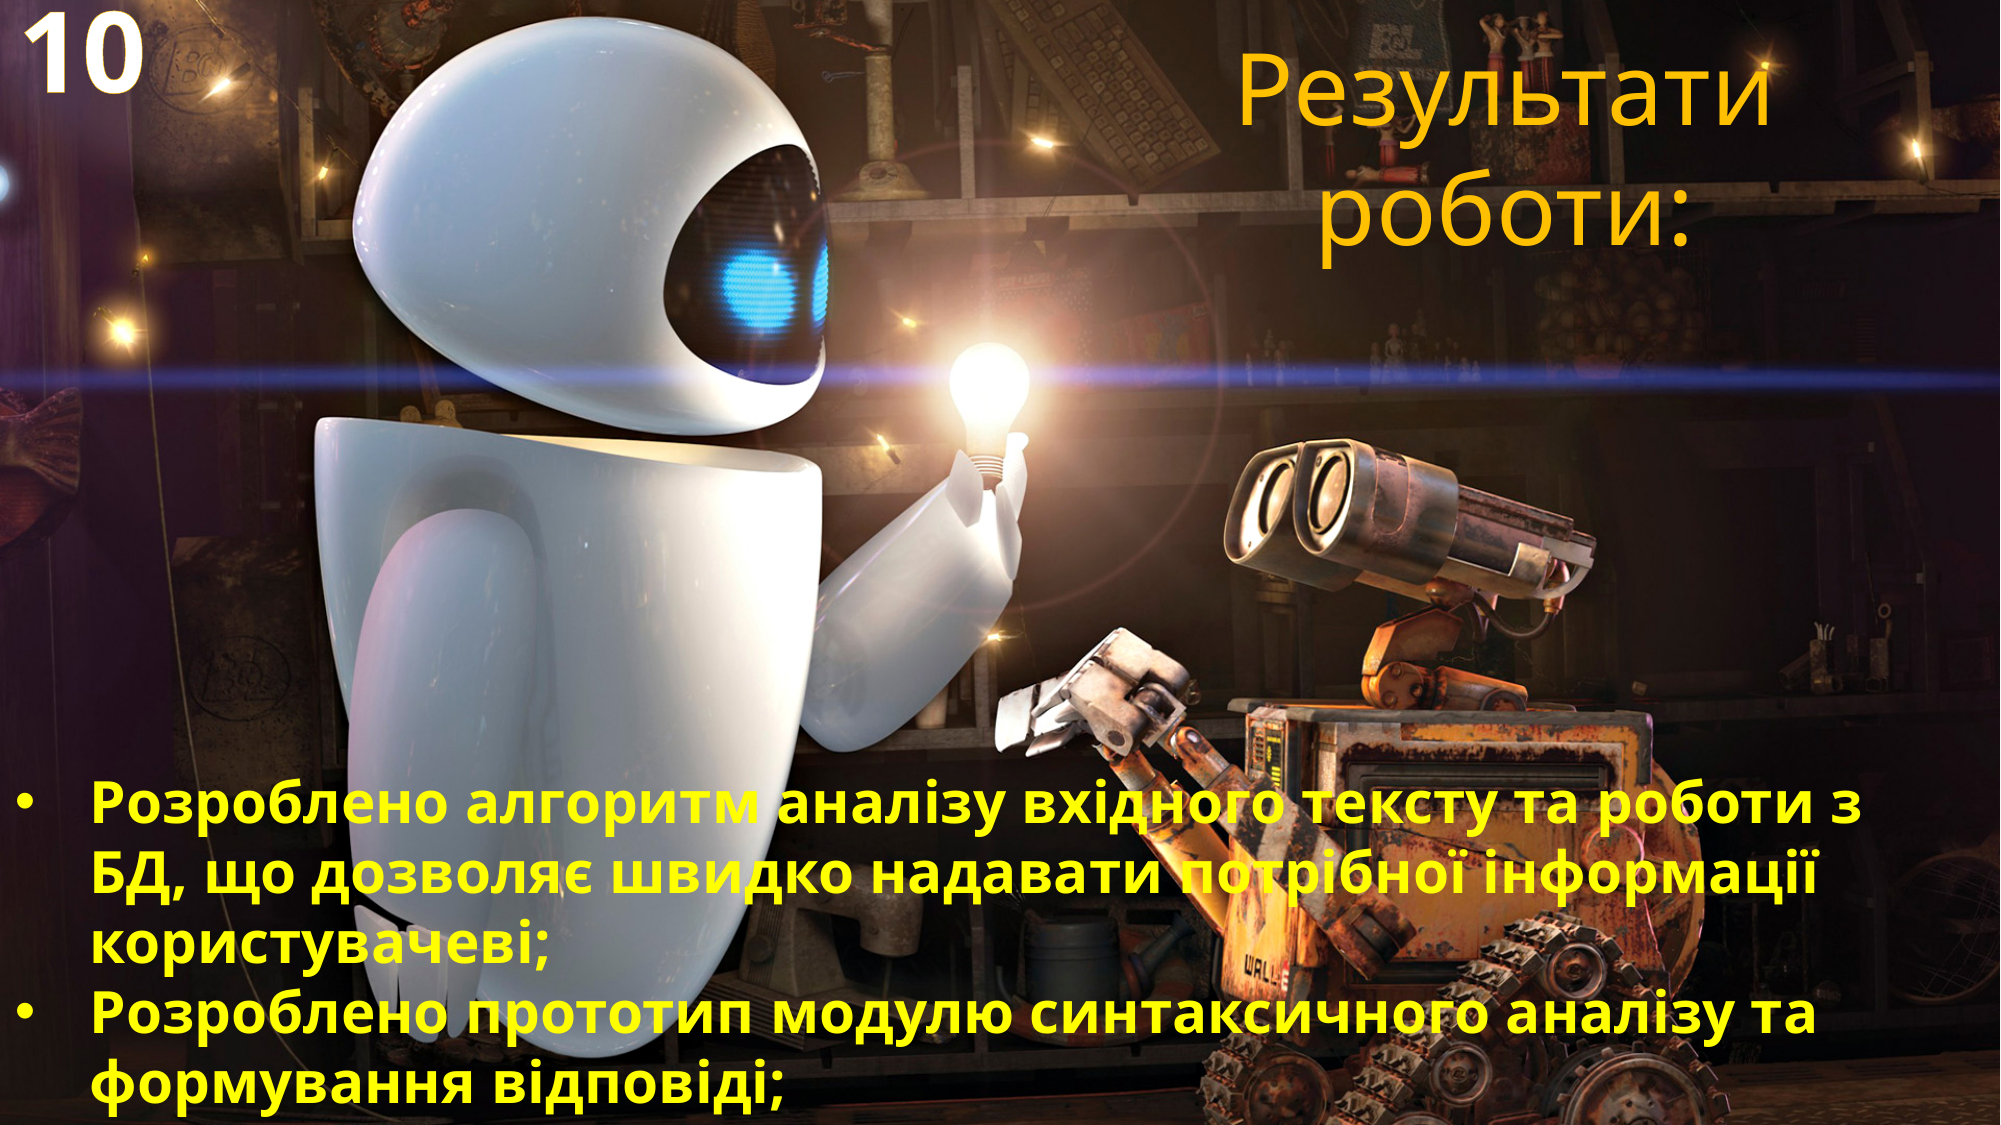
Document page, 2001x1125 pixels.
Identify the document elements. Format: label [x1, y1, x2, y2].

list [0, 0, 2000, 1125]
